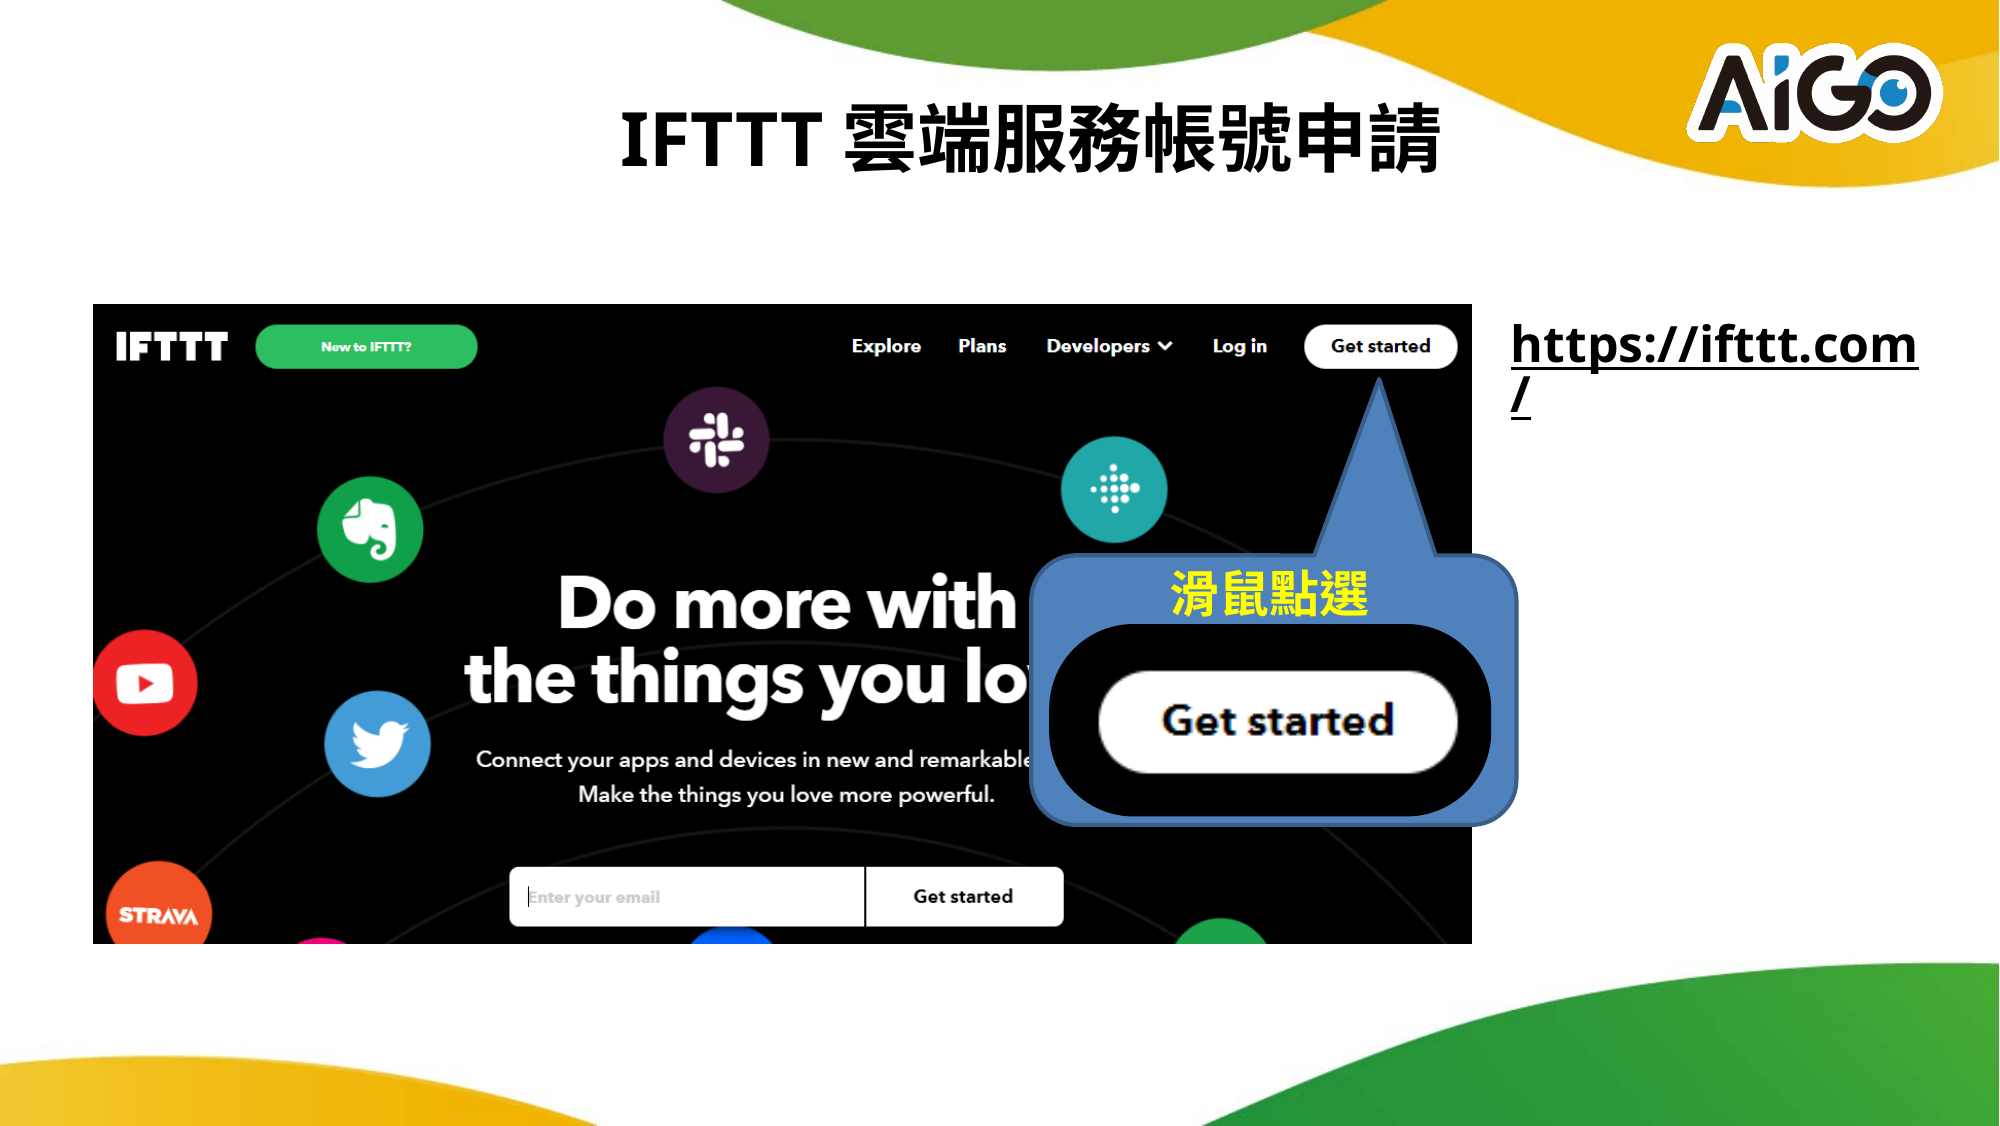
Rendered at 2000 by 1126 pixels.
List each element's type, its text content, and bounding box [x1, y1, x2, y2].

text_box https://ifttt.com/ [1495, 305, 1944, 389]
picture [0, 0, 1999, 1126]
text_box IFTTT雲端服務帳號申請 [168, 28, 1894, 246]
text_box [1477, 555, 1517, 818]
